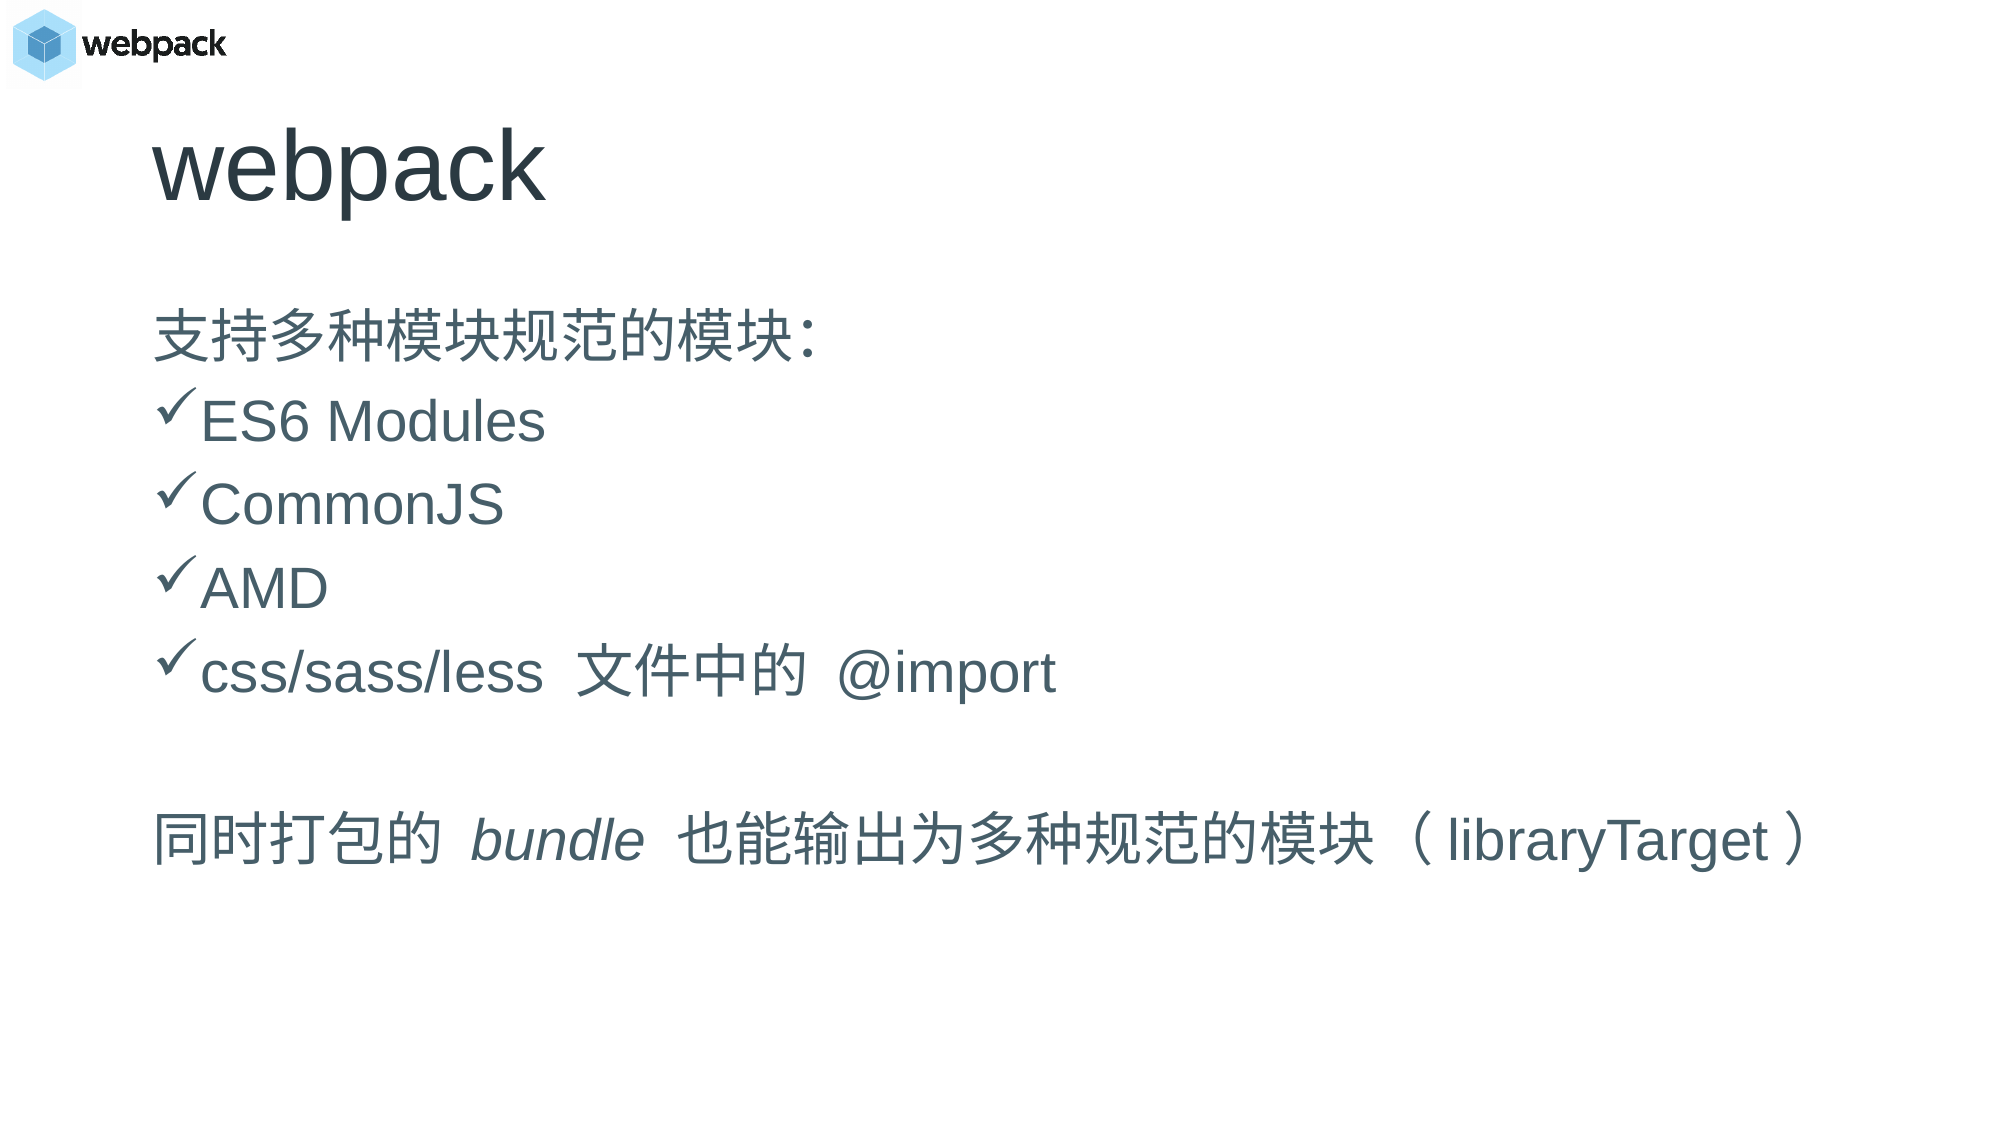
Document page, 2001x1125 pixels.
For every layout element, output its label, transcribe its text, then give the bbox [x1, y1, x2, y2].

picture [6, 0, 232, 89]
list 支持多种模块规范的模块： ES6 Modules CommonJS AMD css/sass/less 文件中的 @import 同时打包的 bundle 也能输出为多种规范的模块（libraryTarget） [137, 299, 1863, 1014]
title webpack [137, 59, 1863, 278]
